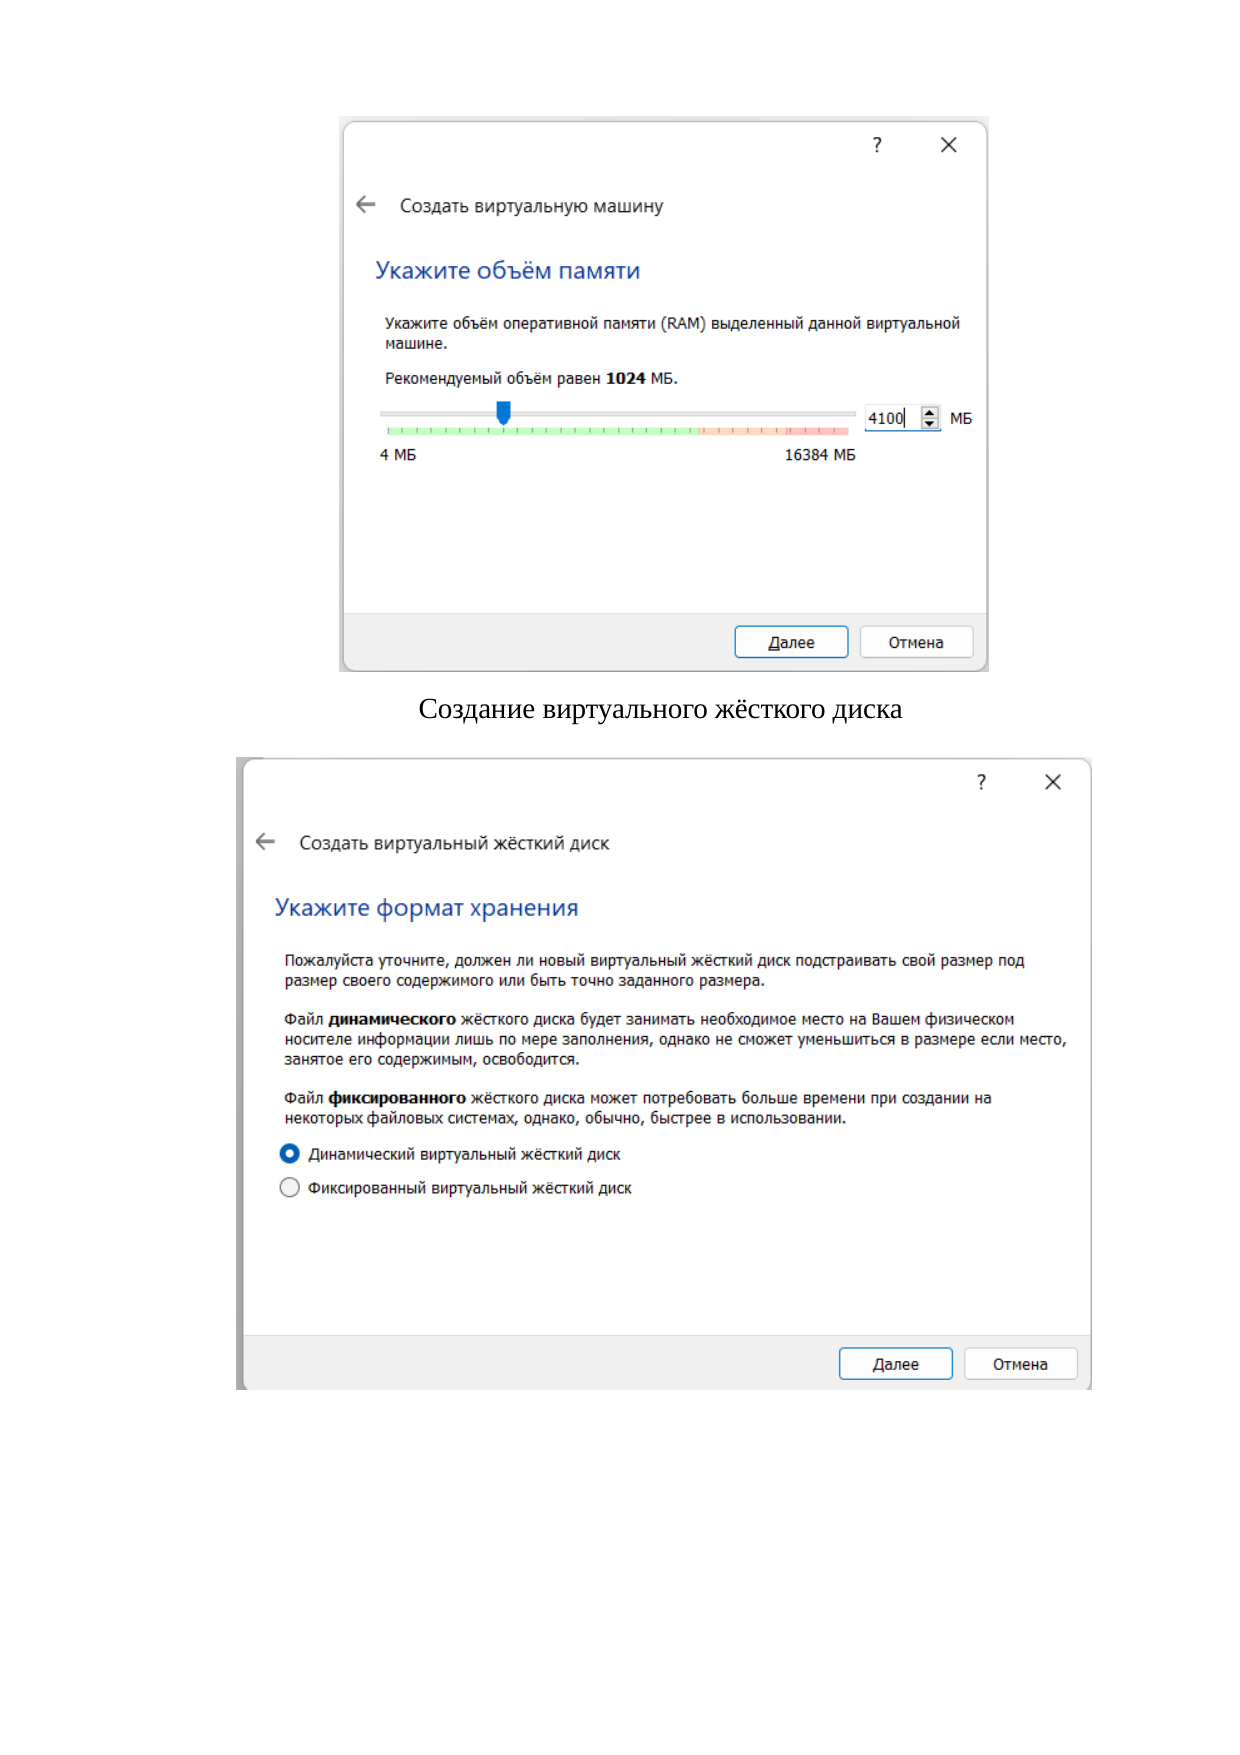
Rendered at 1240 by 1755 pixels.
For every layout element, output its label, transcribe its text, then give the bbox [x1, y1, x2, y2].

picture [235, 756, 1092, 1390]
text_box Создание виртуального жёсткого диска [416, 687, 912, 724]
picture [339, 116, 989, 672]
